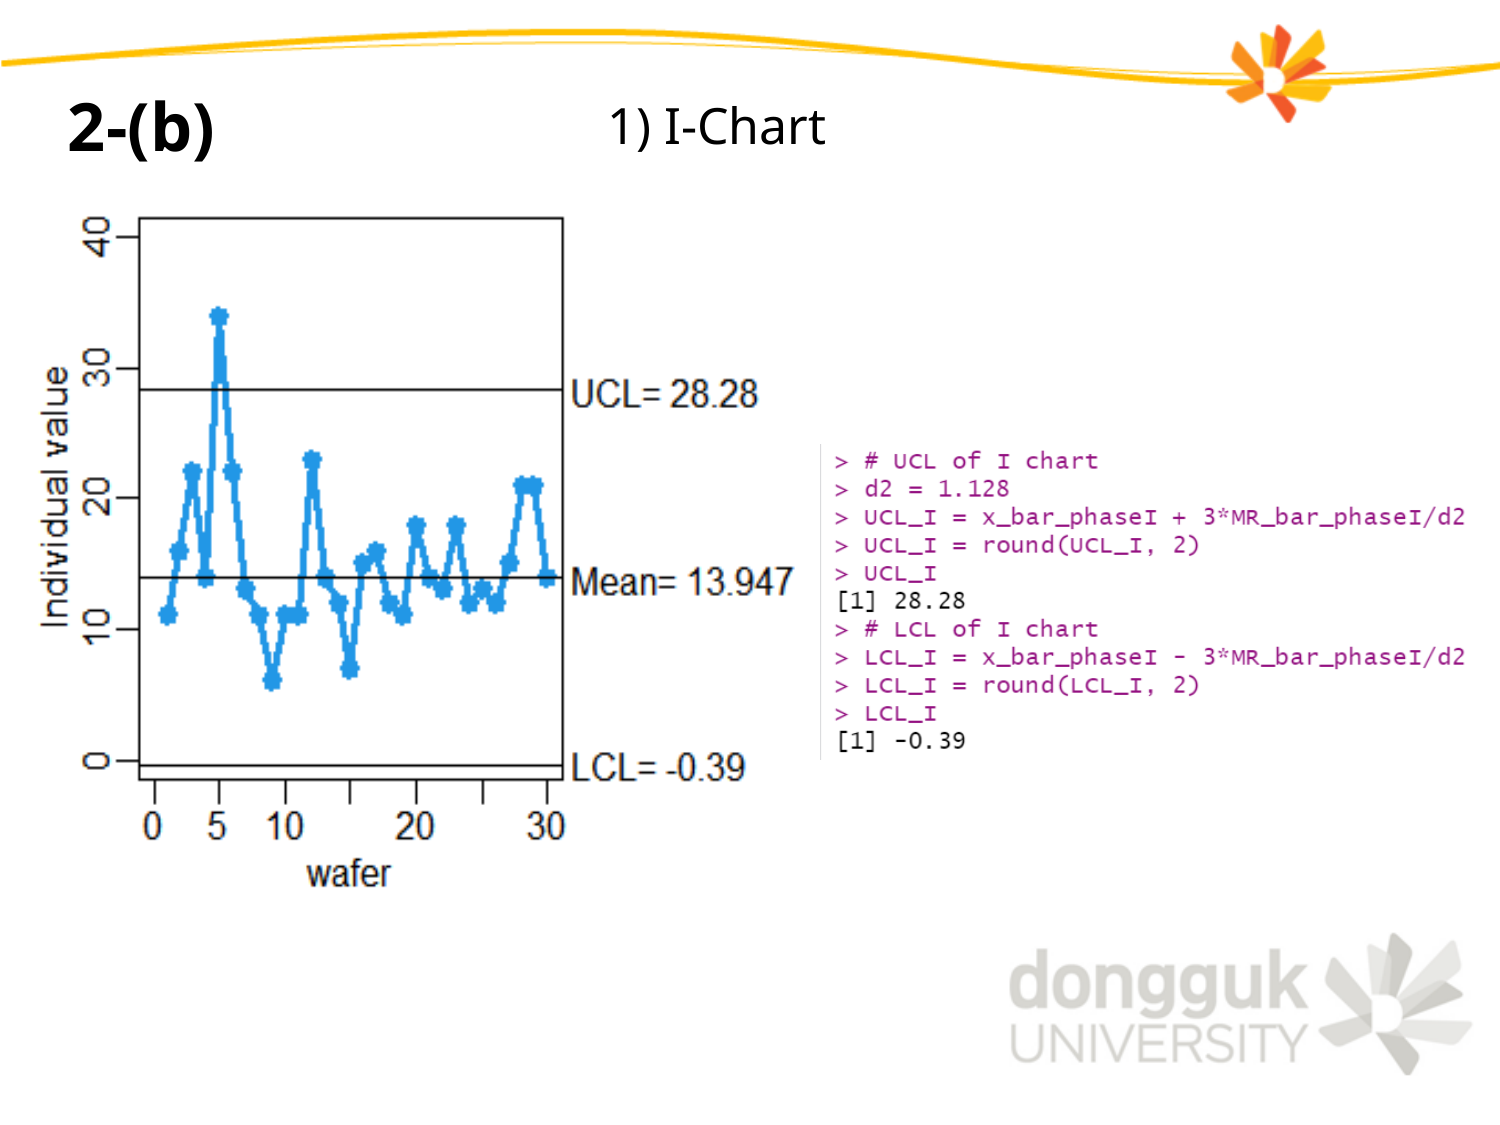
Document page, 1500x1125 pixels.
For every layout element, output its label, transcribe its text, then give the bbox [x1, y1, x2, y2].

picture [0, 23, 1500, 1077]
text_box 1) I-Chart [593, 86, 1066, 162]
text_box 2-(b) [53, 76, 807, 172]
